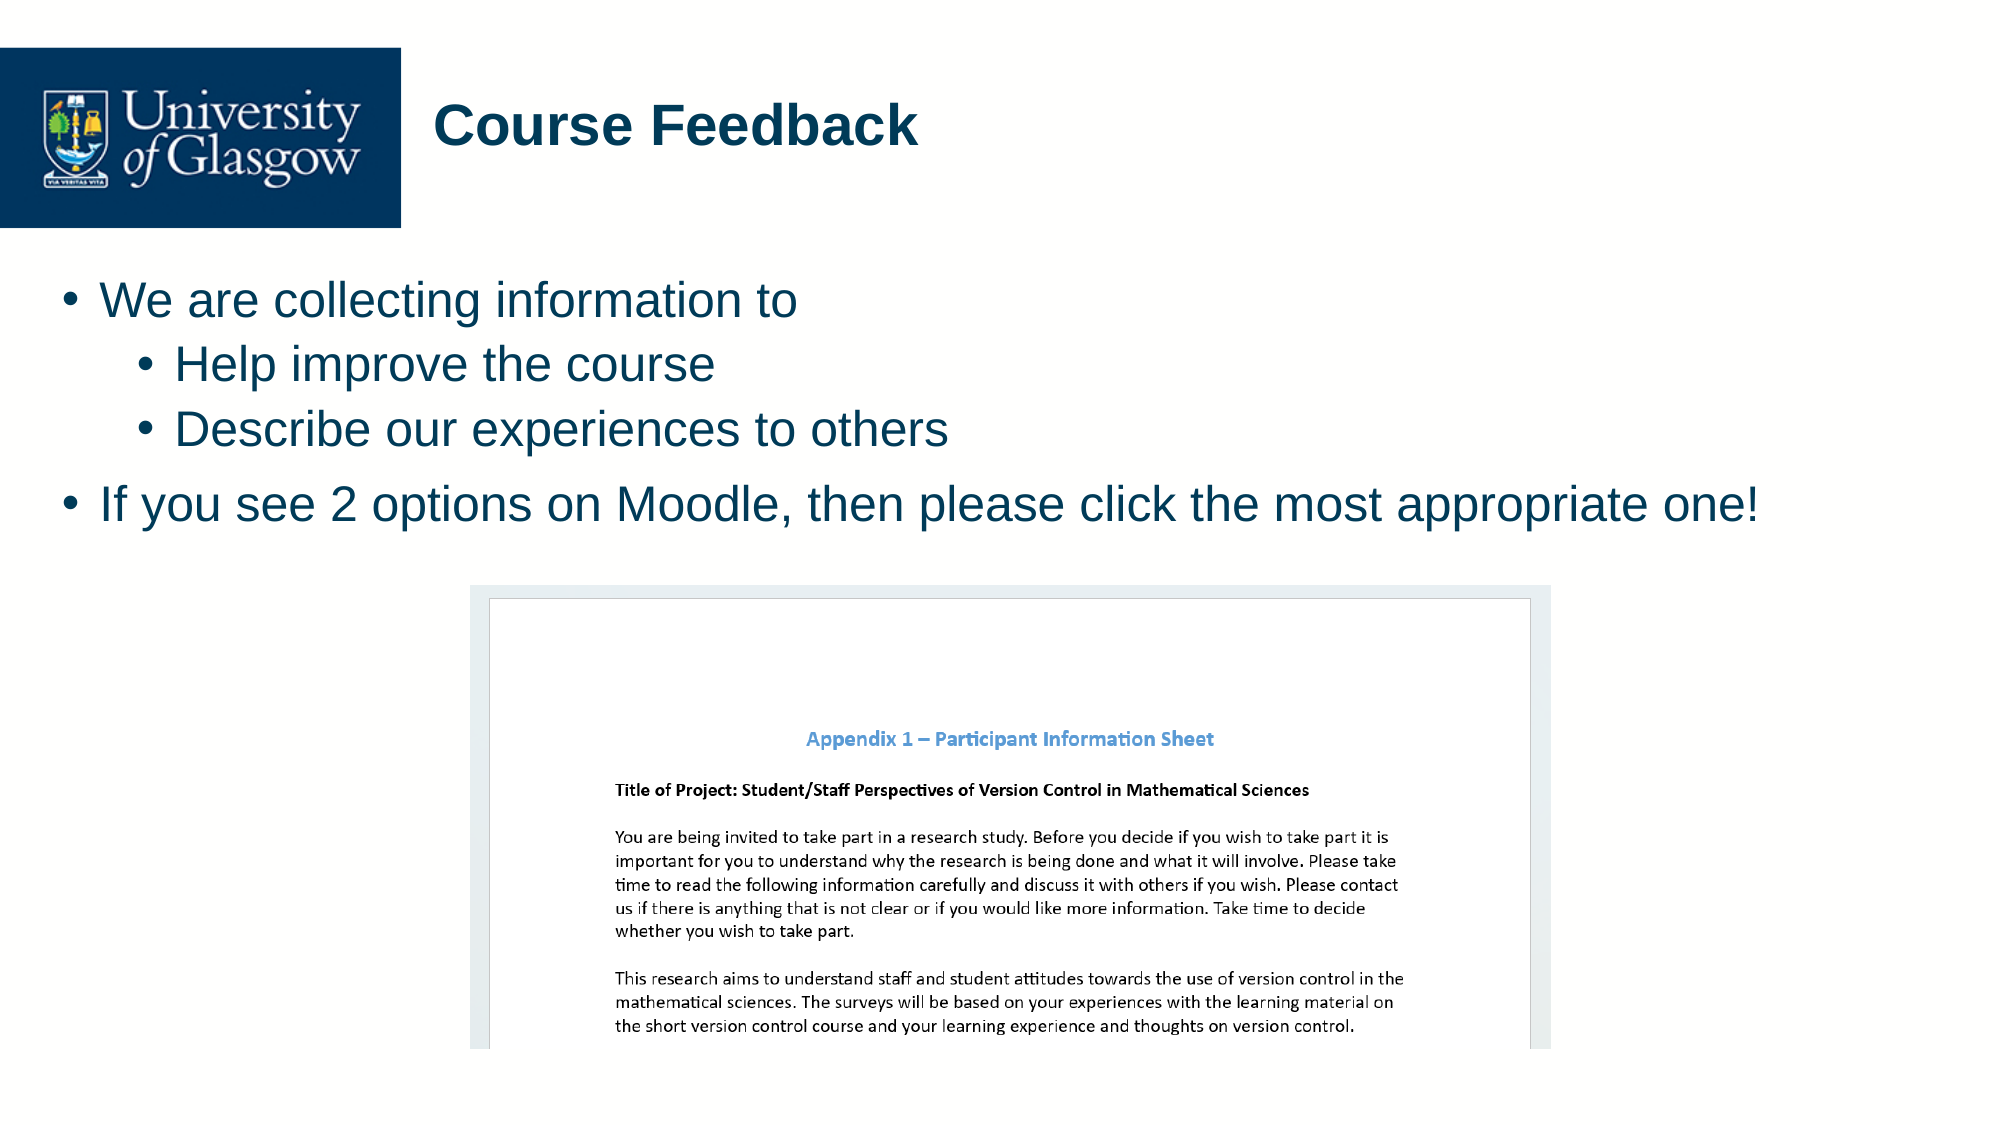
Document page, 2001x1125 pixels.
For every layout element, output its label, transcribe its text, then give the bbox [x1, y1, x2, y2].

list We are collecting information to Help improve the course Describe our experiences to others If you see 2 options on Moodle, then please click the most appropriate one! [46, 266, 1930, 1023]
picture [0, 0, 2000, 1125]
title Course Feedback [418, 87, 1930, 234]
